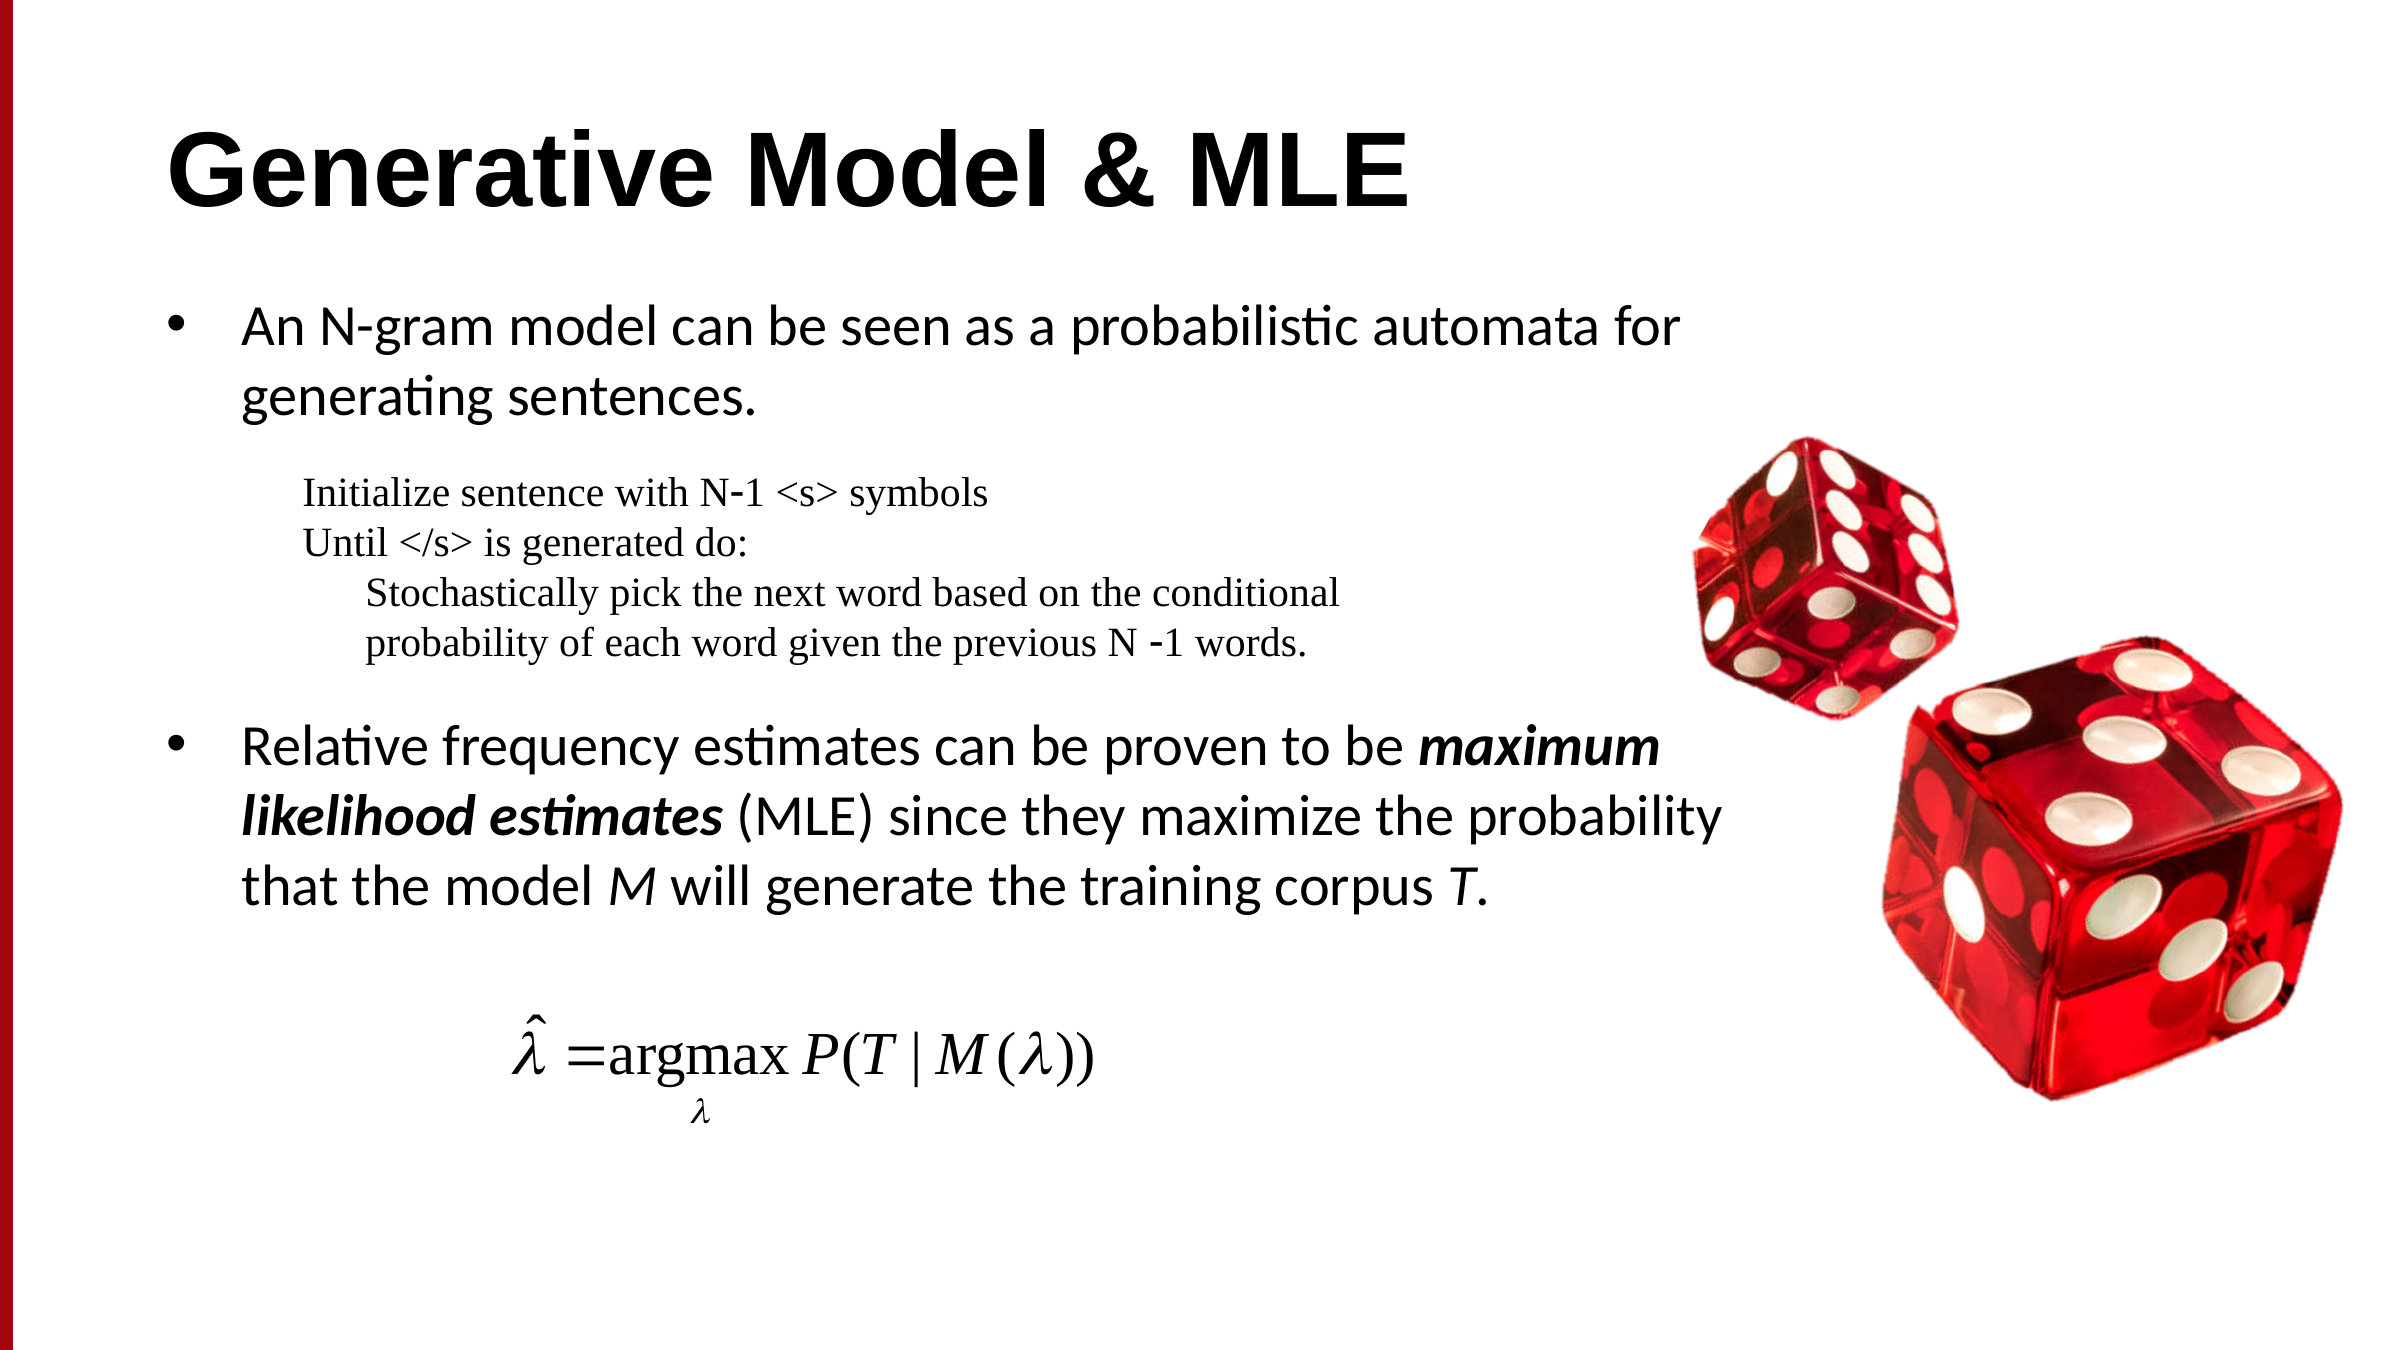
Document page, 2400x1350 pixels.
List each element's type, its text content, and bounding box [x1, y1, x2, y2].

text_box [502, 1003, 1108, 1136]
text_box An N-gram model can be seen as a probabilistic automata for generating sentences. Relative frequency estimates can be proven to be maximum likelihood estimates (MLE) since they maximize the probability that the model M will generate the training corpus T. [166, 287, 1813, 978]
text_box Initialize sentence with N1 <s> symbols Until </s> is generated do: Stochastically pick the next word based on the conditional probability of each word given the previous N 1 words. [287, 456, 1488, 673]
text_box Generative Model & MLE [166, 99, 1442, 228]
picture [1545, 377, 2400, 1262]
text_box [0, 0, 14, 1350]
